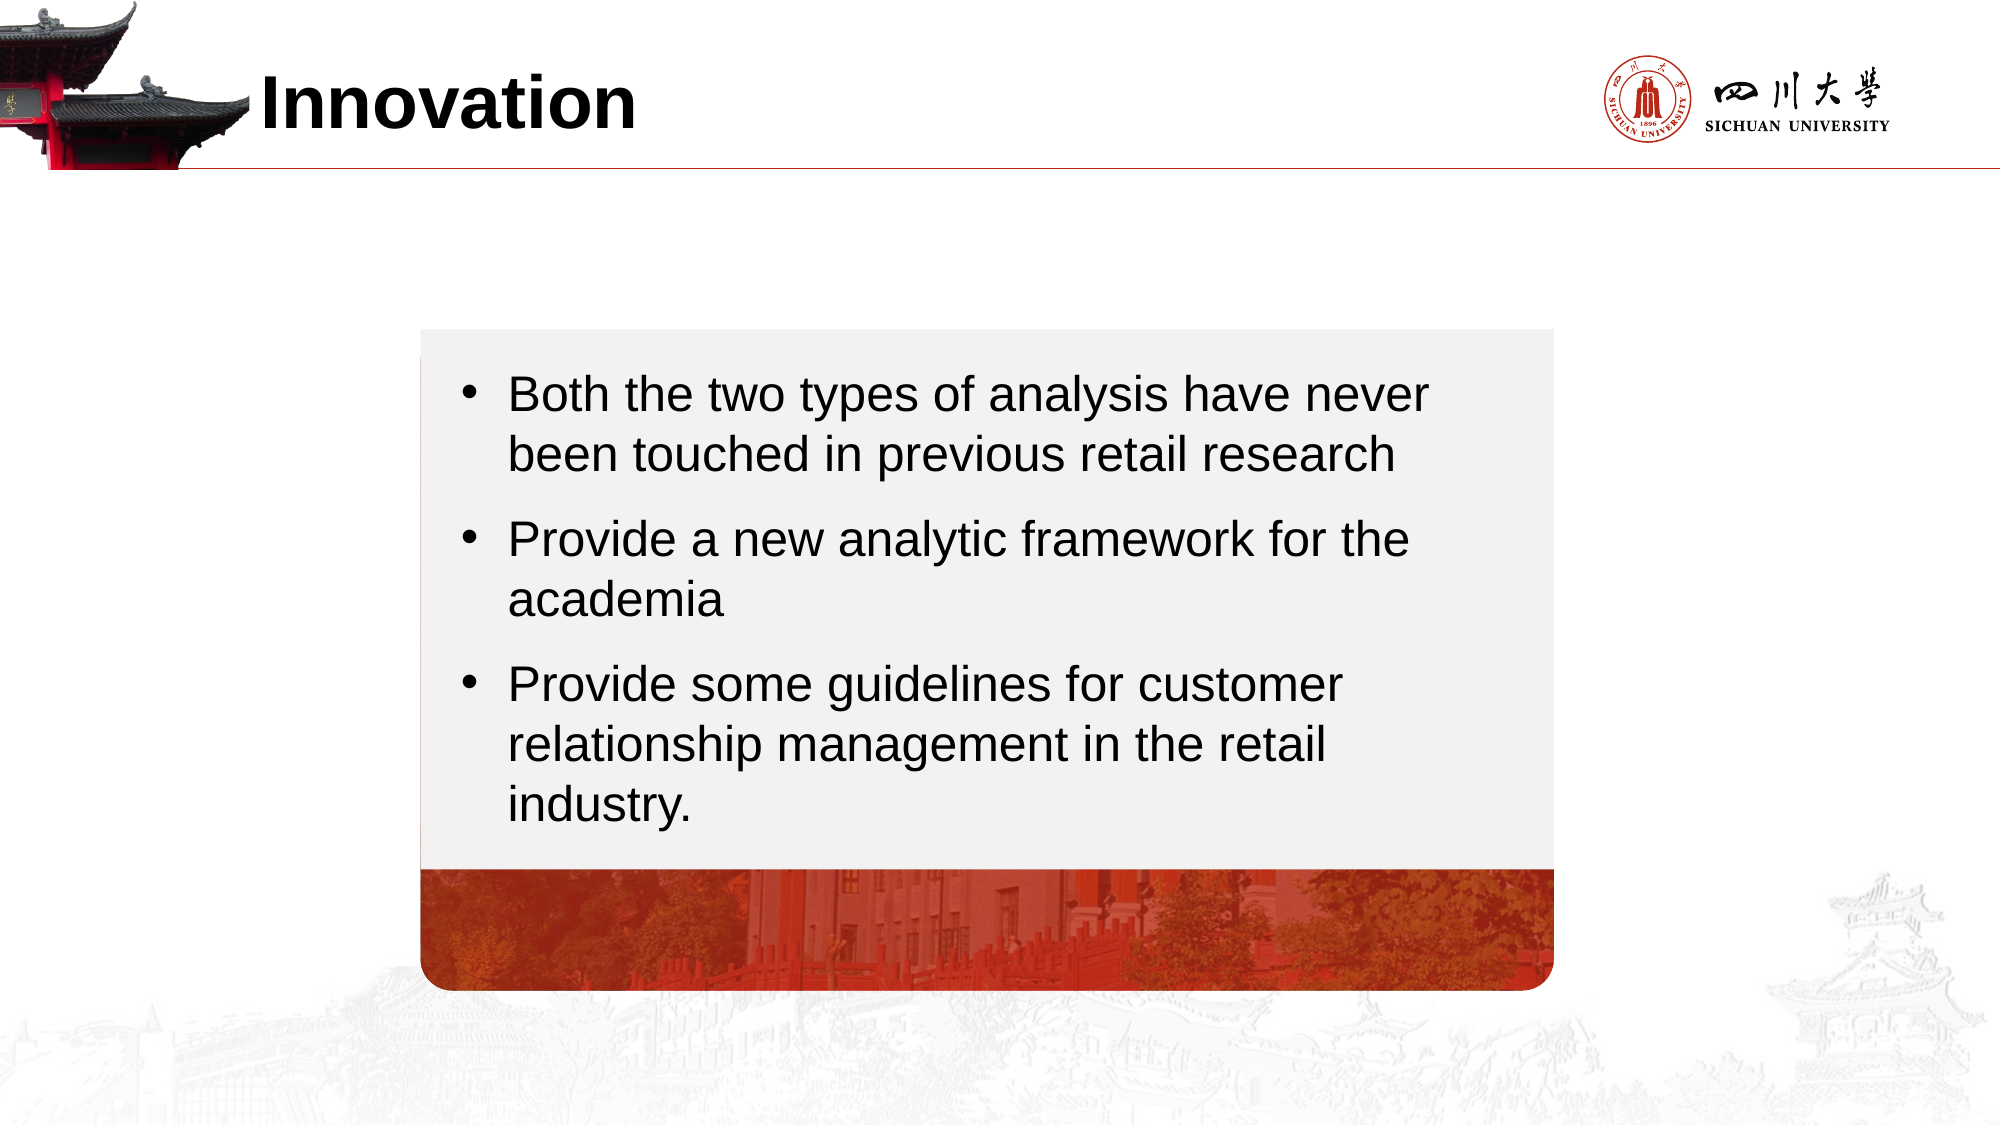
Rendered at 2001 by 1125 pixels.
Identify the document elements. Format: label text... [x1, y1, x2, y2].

picture [0, 0, 250, 170]
text_box [420, 328, 1555, 870]
text_box Both the two types of analysis have never been touched in previous retail research Provide a new analytic framework for the academia Provide some guidelines for customer relationship management in the retail industry. [446, 354, 1508, 839]
text_box [419, 355, 1555, 992]
list Innovation [260, 55, 908, 143]
